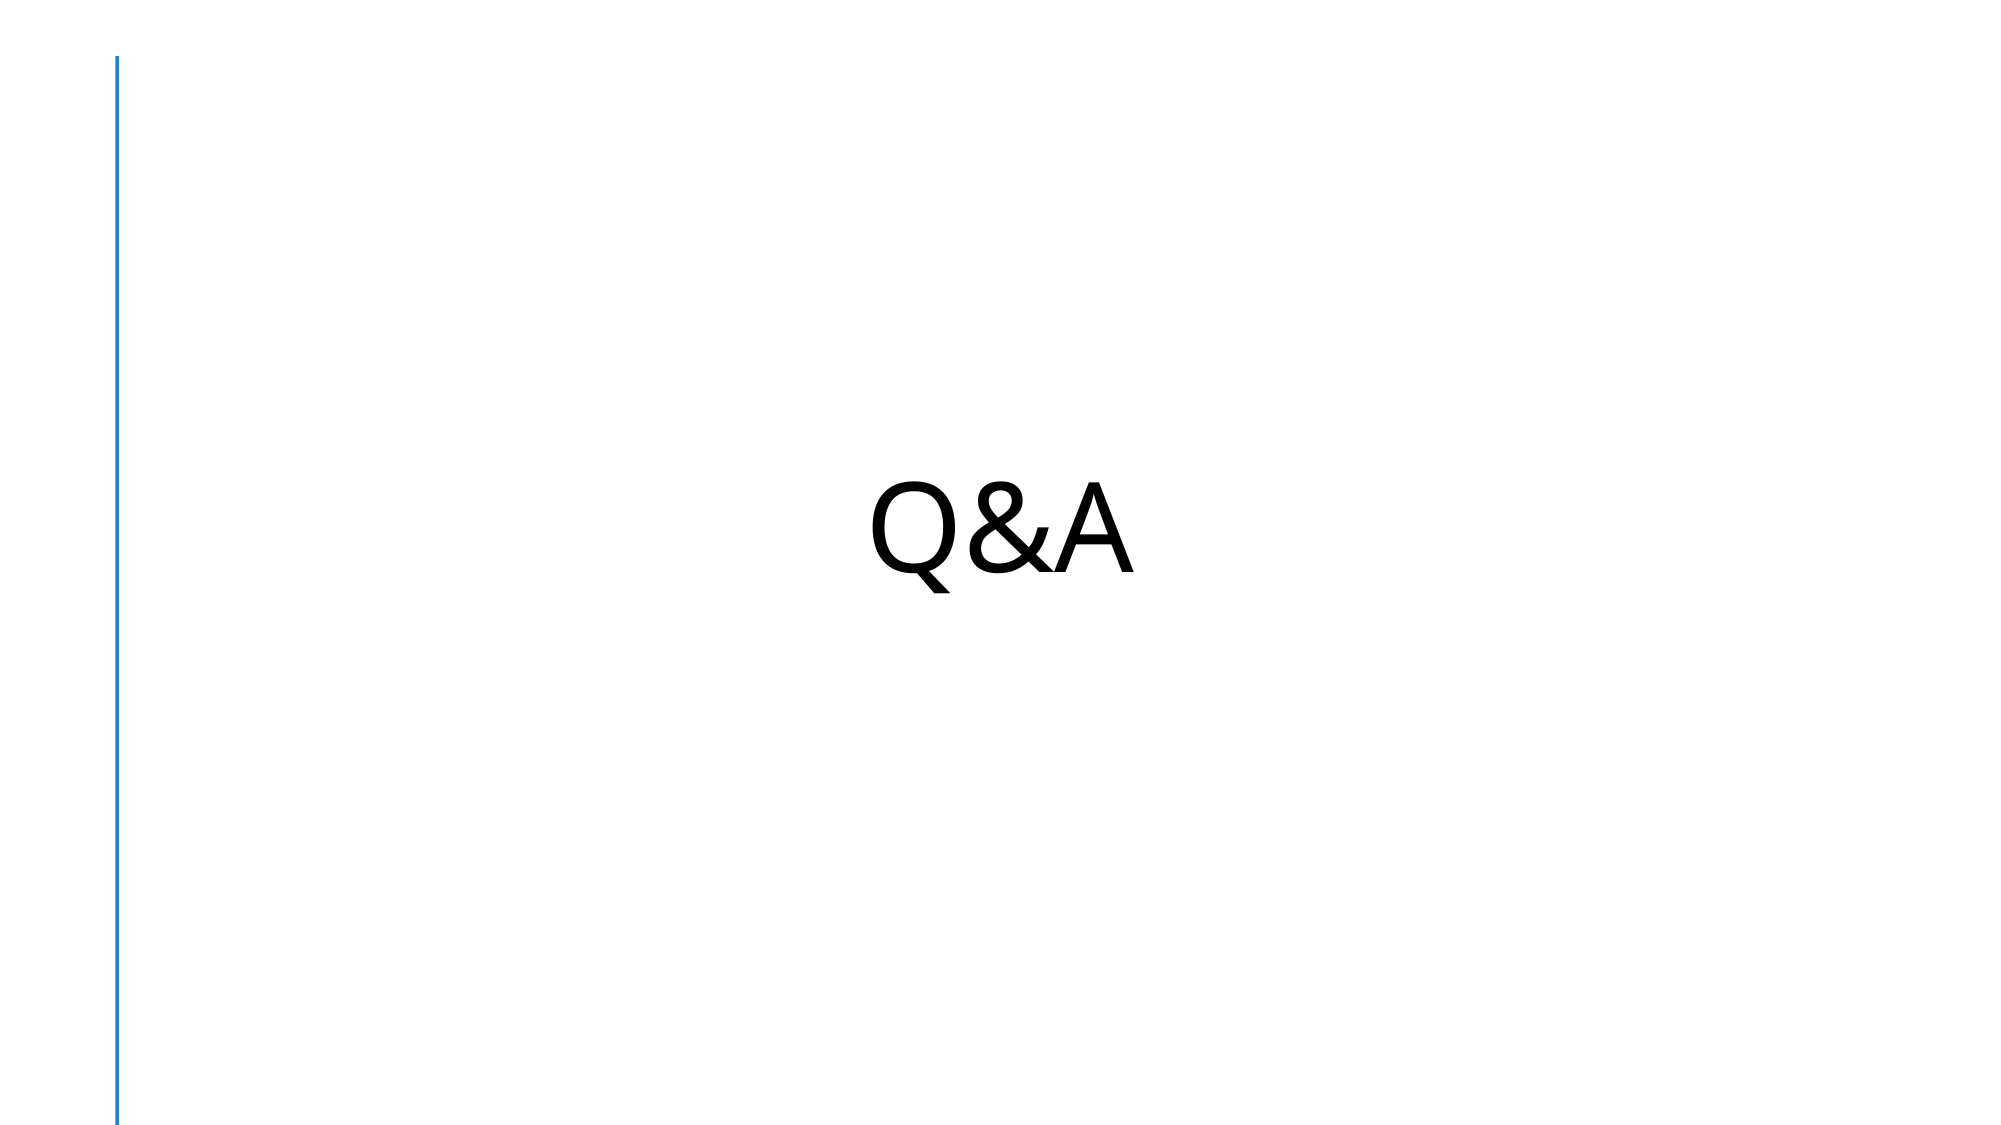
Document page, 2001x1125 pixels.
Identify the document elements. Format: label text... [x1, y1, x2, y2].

text_box Q&A [68, 335, 1932, 728]
